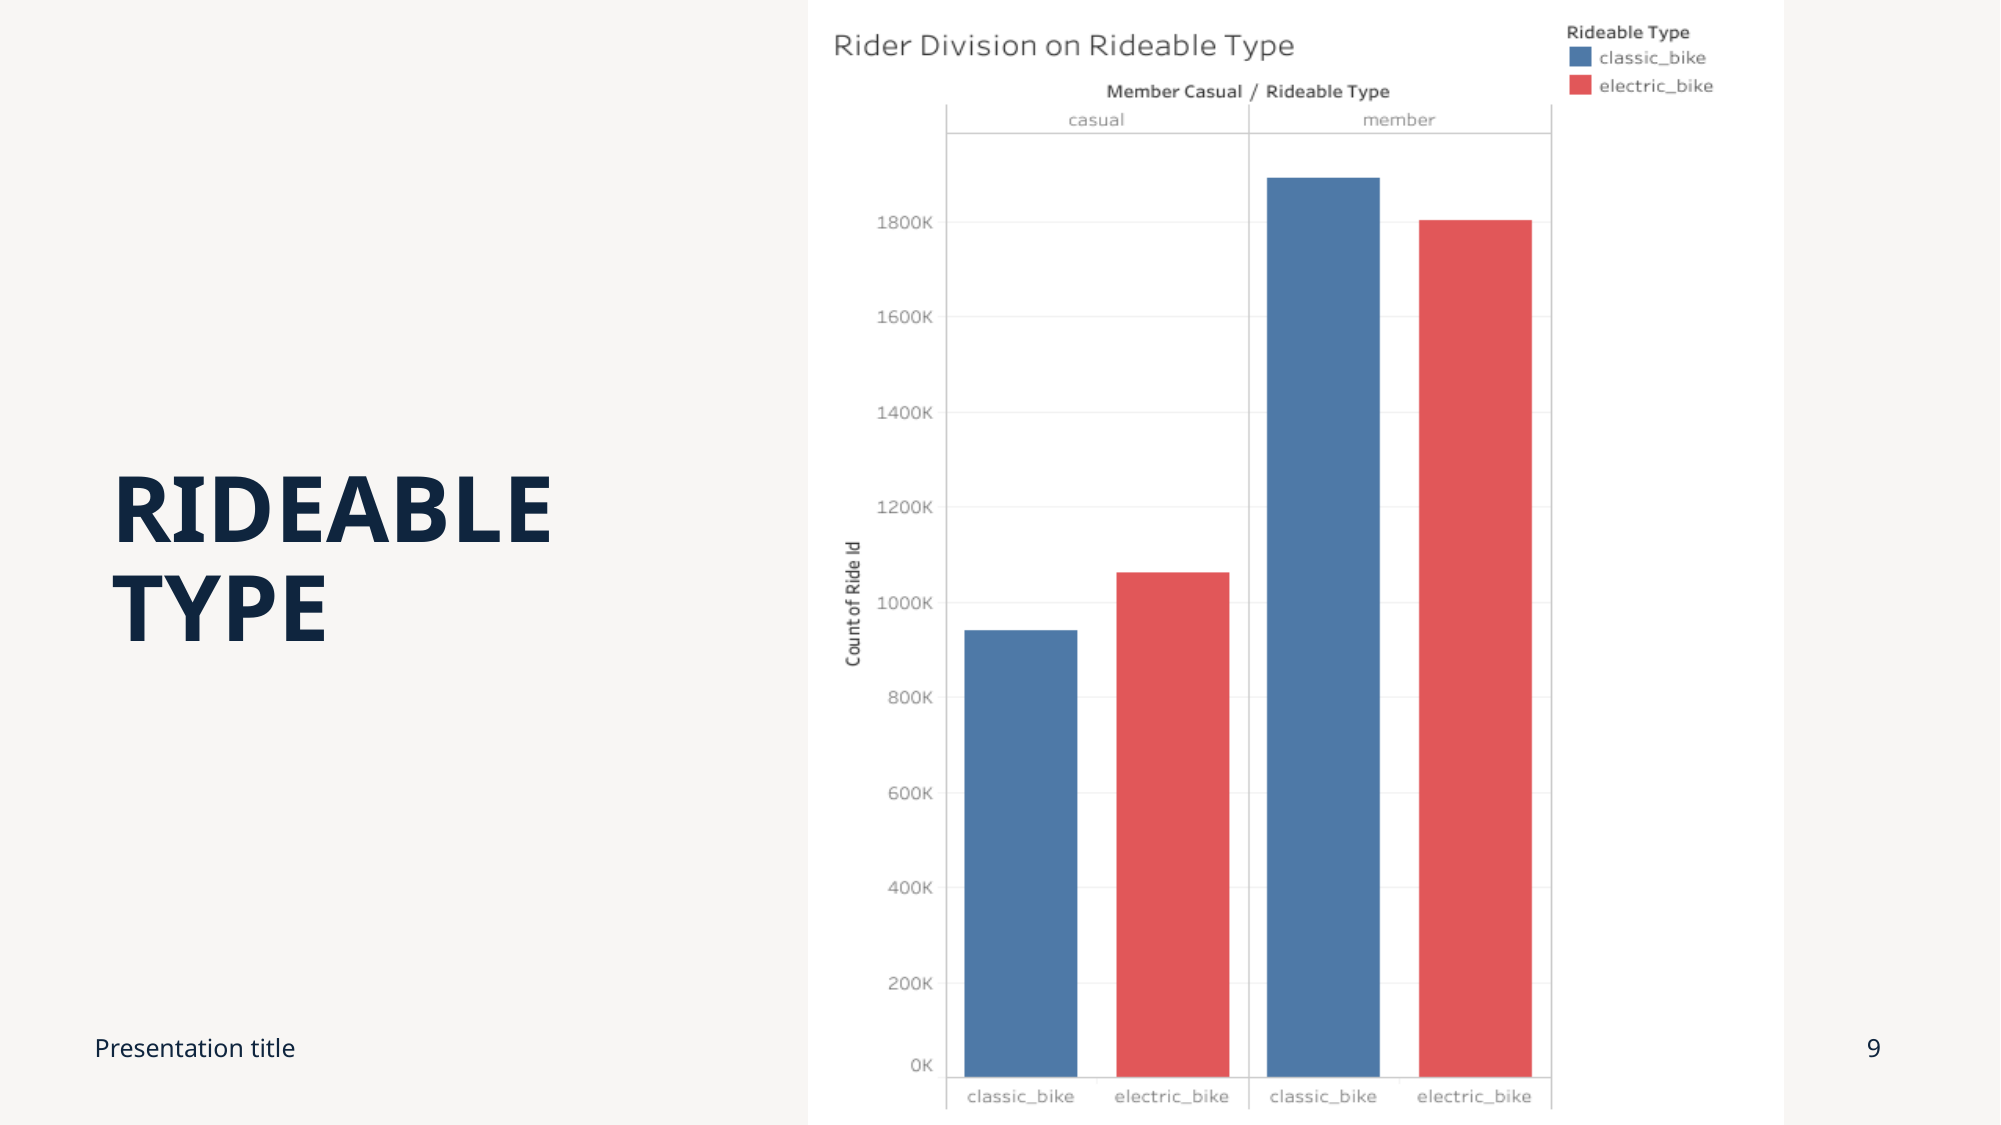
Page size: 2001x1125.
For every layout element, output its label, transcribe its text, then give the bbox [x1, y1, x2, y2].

title RIDEABLE TYPE [96, 471, 808, 654]
slide_number 9 [1836, 1020, 1912, 1080]
footer Presentation title [79, 1020, 755, 1080]
picture [808, 0, 1784, 1125]
